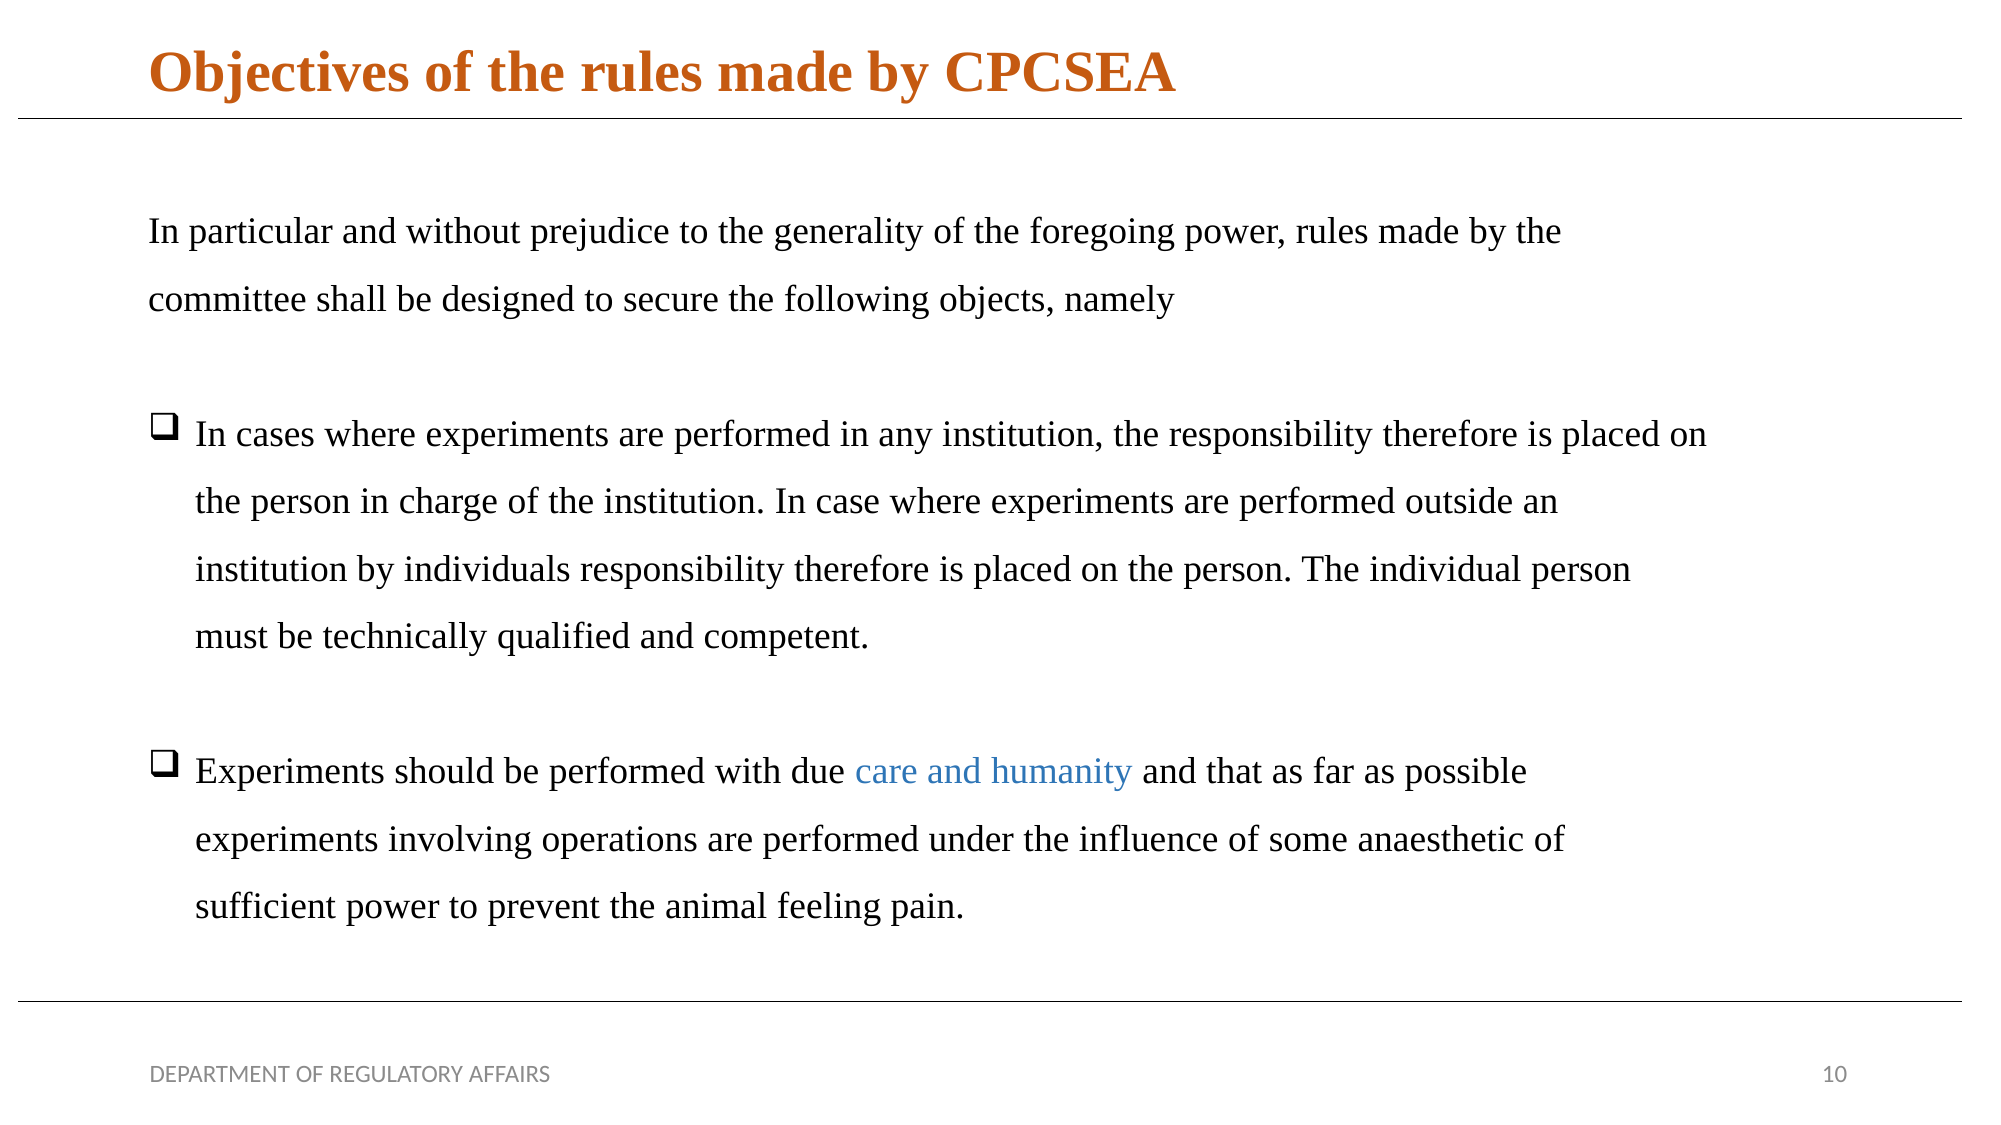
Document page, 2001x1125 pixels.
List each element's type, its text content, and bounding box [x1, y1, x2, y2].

text_box In particular and without prejudice to the generality of the foregoing power, rules made by the committee shall be designed to secure the following objects, namely In cases where experiments are performed in any institution, the responsibility therefore is placed on the person in charge of the institution. In case where experiments are performed outside an institution by individuals responsibility therefore is placed on the person. The individual person must be technically qualified and competent. Experiments should be performed with due care and humanity and that as far as possible experiments involving operations are performed under the influence of some anaesthetic of sufficient power to prevent the animal feeling pain. [133, 176, 1726, 1001]
text_box Objectives of the rules made by CPCSEA [133, 25, 1492, 111]
footer DEPARTMENT OF REGULATORY AFFAIRS [112, 1042, 588, 1103]
slide_number 10 [1412, 1042, 1863, 1103]
